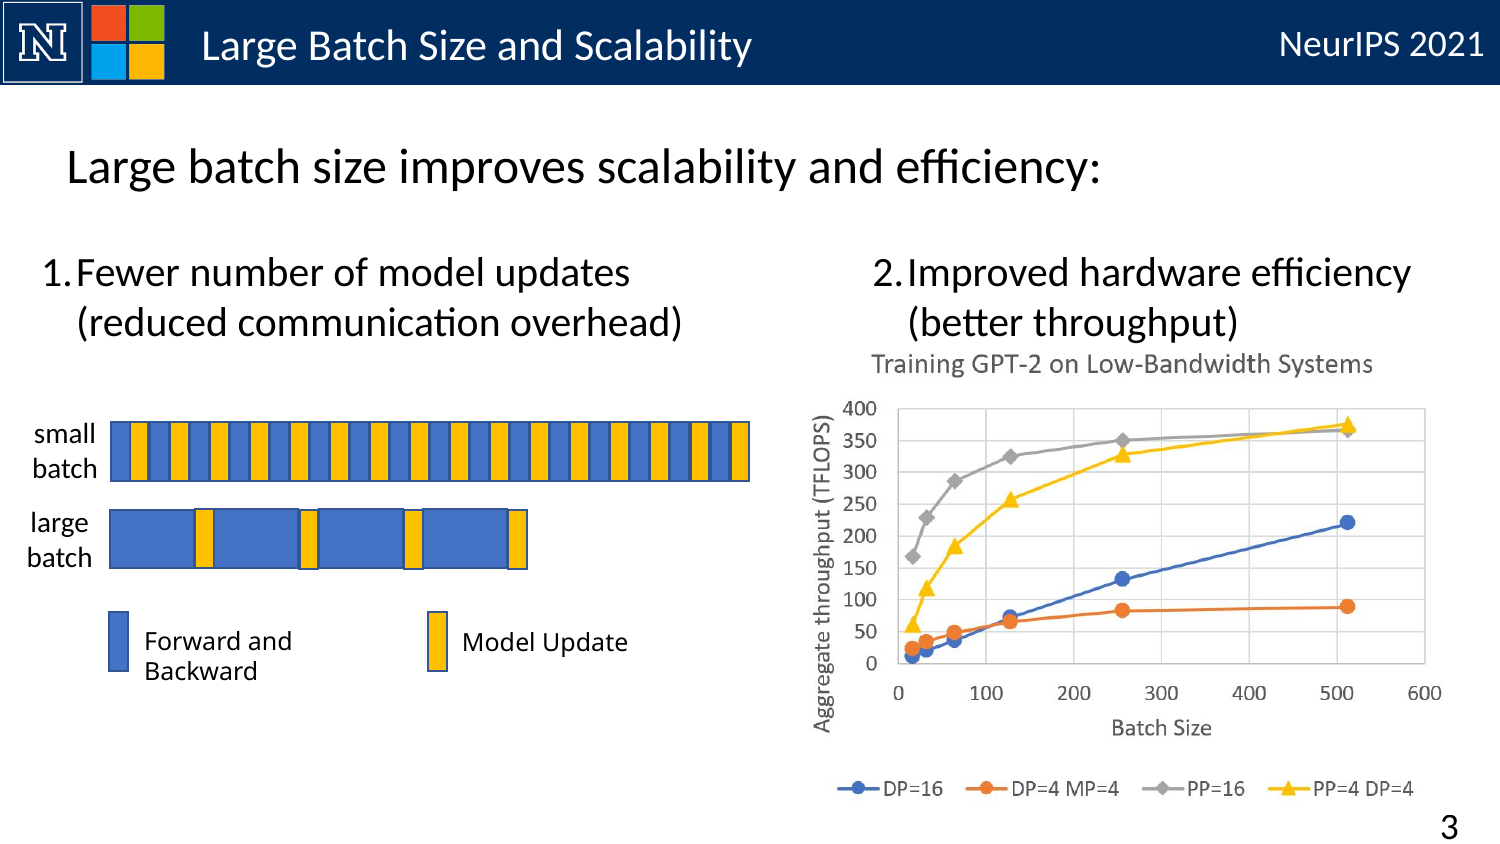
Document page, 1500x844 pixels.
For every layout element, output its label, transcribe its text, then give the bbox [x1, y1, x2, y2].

text_box 2. [857, 236, 892, 302]
picture [792, 332, 1460, 815]
title Large Batch Size and Scalability [186, 8, 1284, 77]
text_box 1. [26, 236, 88, 302]
slide_number 3 [1425, 794, 1500, 840]
text_box Large batch size improves scalability and efficiency: [51, 126, 1129, 202]
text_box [10, 406, 750, 671]
picture [0, 0, 1500, 85]
text_box Fewer number of model updates (reduced communication overhead) [61, 237, 750, 353]
text_box Improved hardware efficiency (better throughput) [892, 236, 1500, 352]
